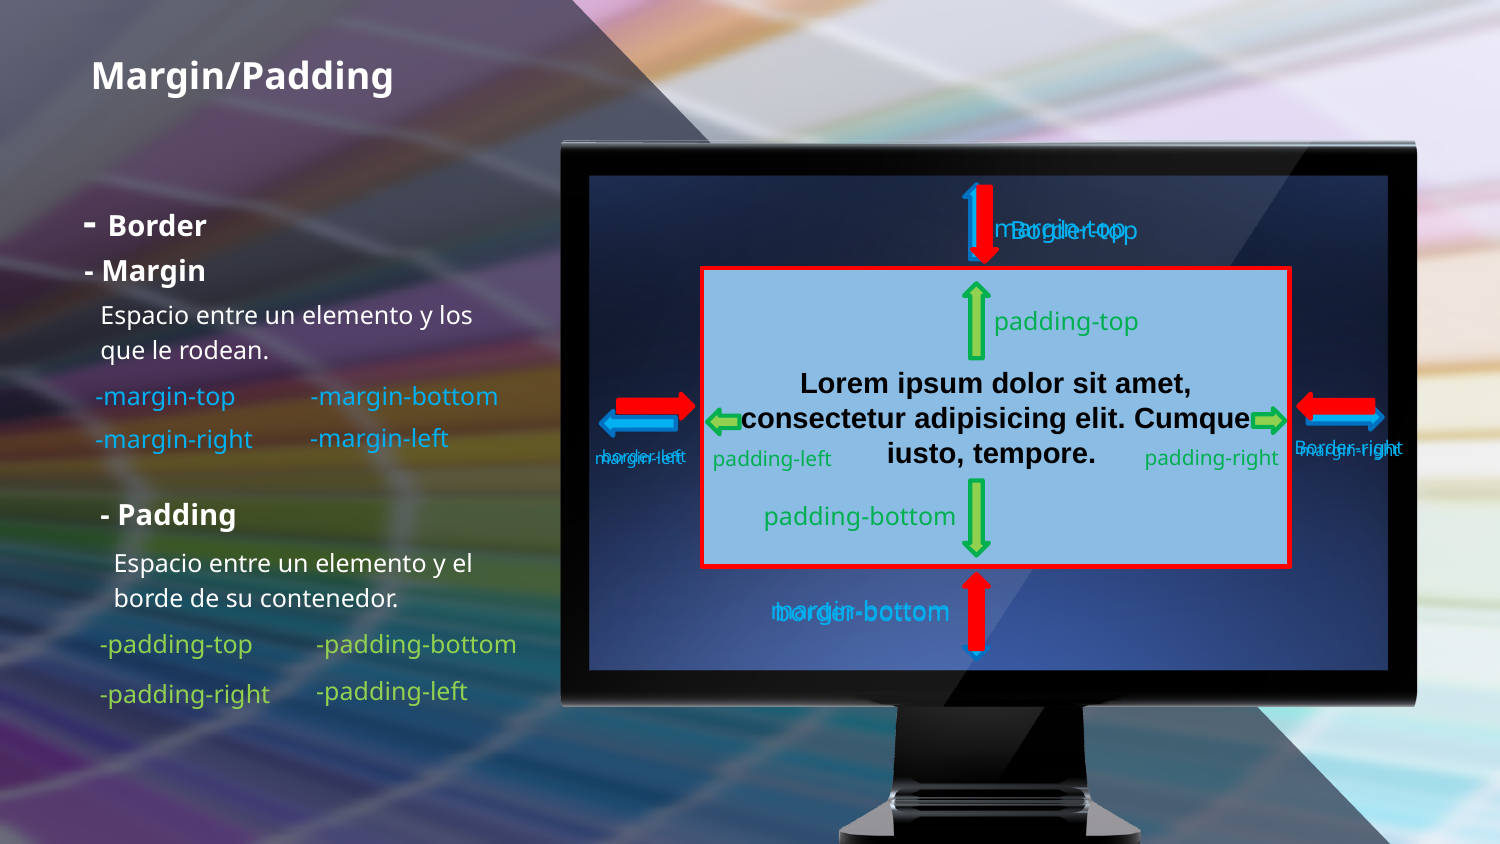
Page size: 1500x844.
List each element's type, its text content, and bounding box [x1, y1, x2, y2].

text_box -padding-bottom [278, 608, 548, 655]
text_box - Margin [46, 232, 427, 304]
text_box -margin-right [57, 403, 272, 479]
text_box Espacio entre un elemento y el borde de su contenedor. [75, 528, 508, 609]
text_box -padding-top [61, 609, 278, 659]
text_box -padding-right [61, 659, 349, 735]
text_box -padding-left [278, 655, 548, 731]
title Margin/Padding [75, 8, 609, 112]
text_box - Padding [62, 476, 443, 548]
text_box Espacio entre un elemento y los que le rodean. [62, 280, 494, 360]
text_box -margin-left [272, 403, 548, 479]
text_box Border-right [1430, 417, 1439, 468]
text_box -margin-top [57, 360, 272, 403]
text_box - Border [45, 172, 426, 244]
text_box -margin-bottom [272, 360, 548, 403]
picture [553, 0, 1500, 844]
